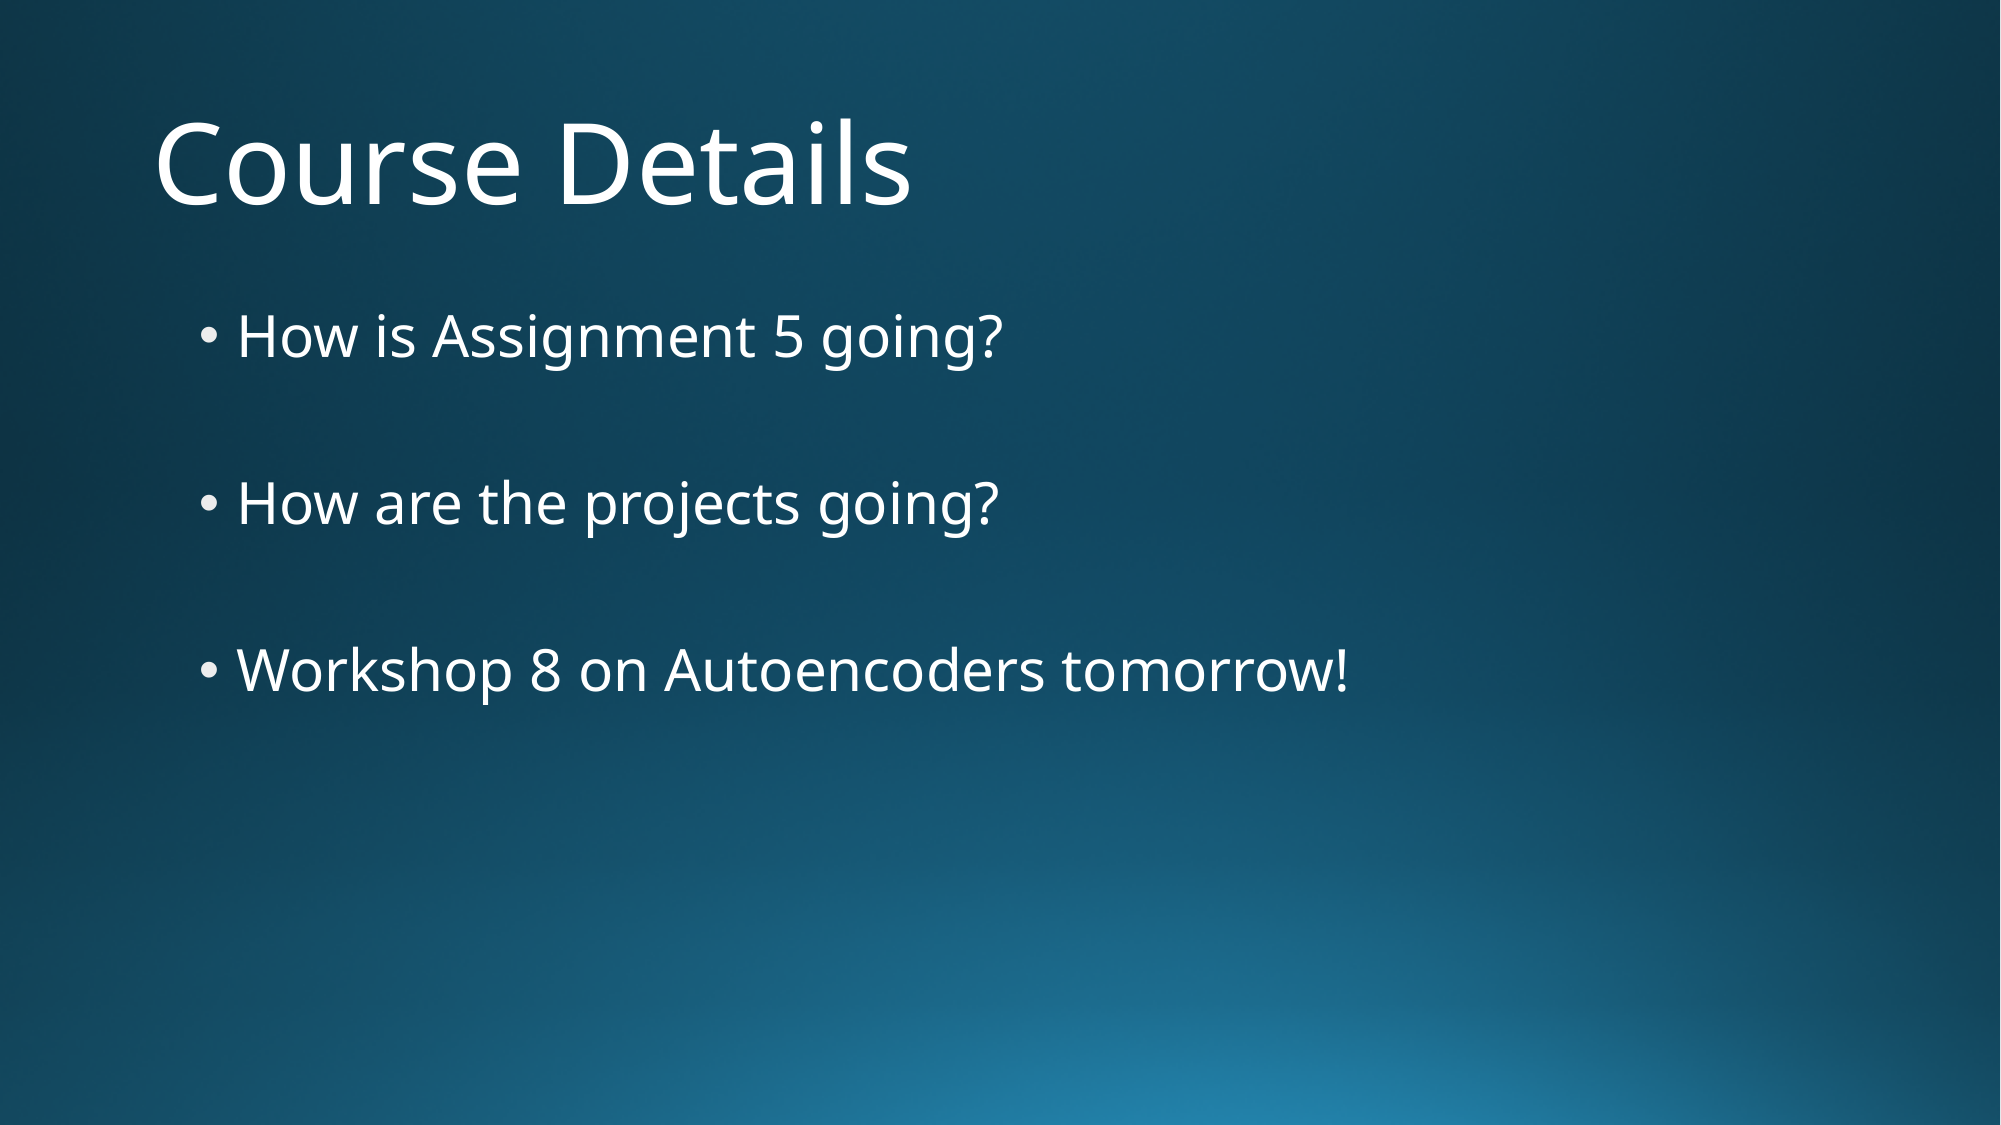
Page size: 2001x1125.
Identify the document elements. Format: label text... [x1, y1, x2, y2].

list How is Assignment 5 going? How are the projects going? Workshop 8 on Autoencoders tomorrow! [183, 299, 1863, 1125]
picture [0, 0, 2001, 1125]
title Course Details [137, 59, 1863, 278]
